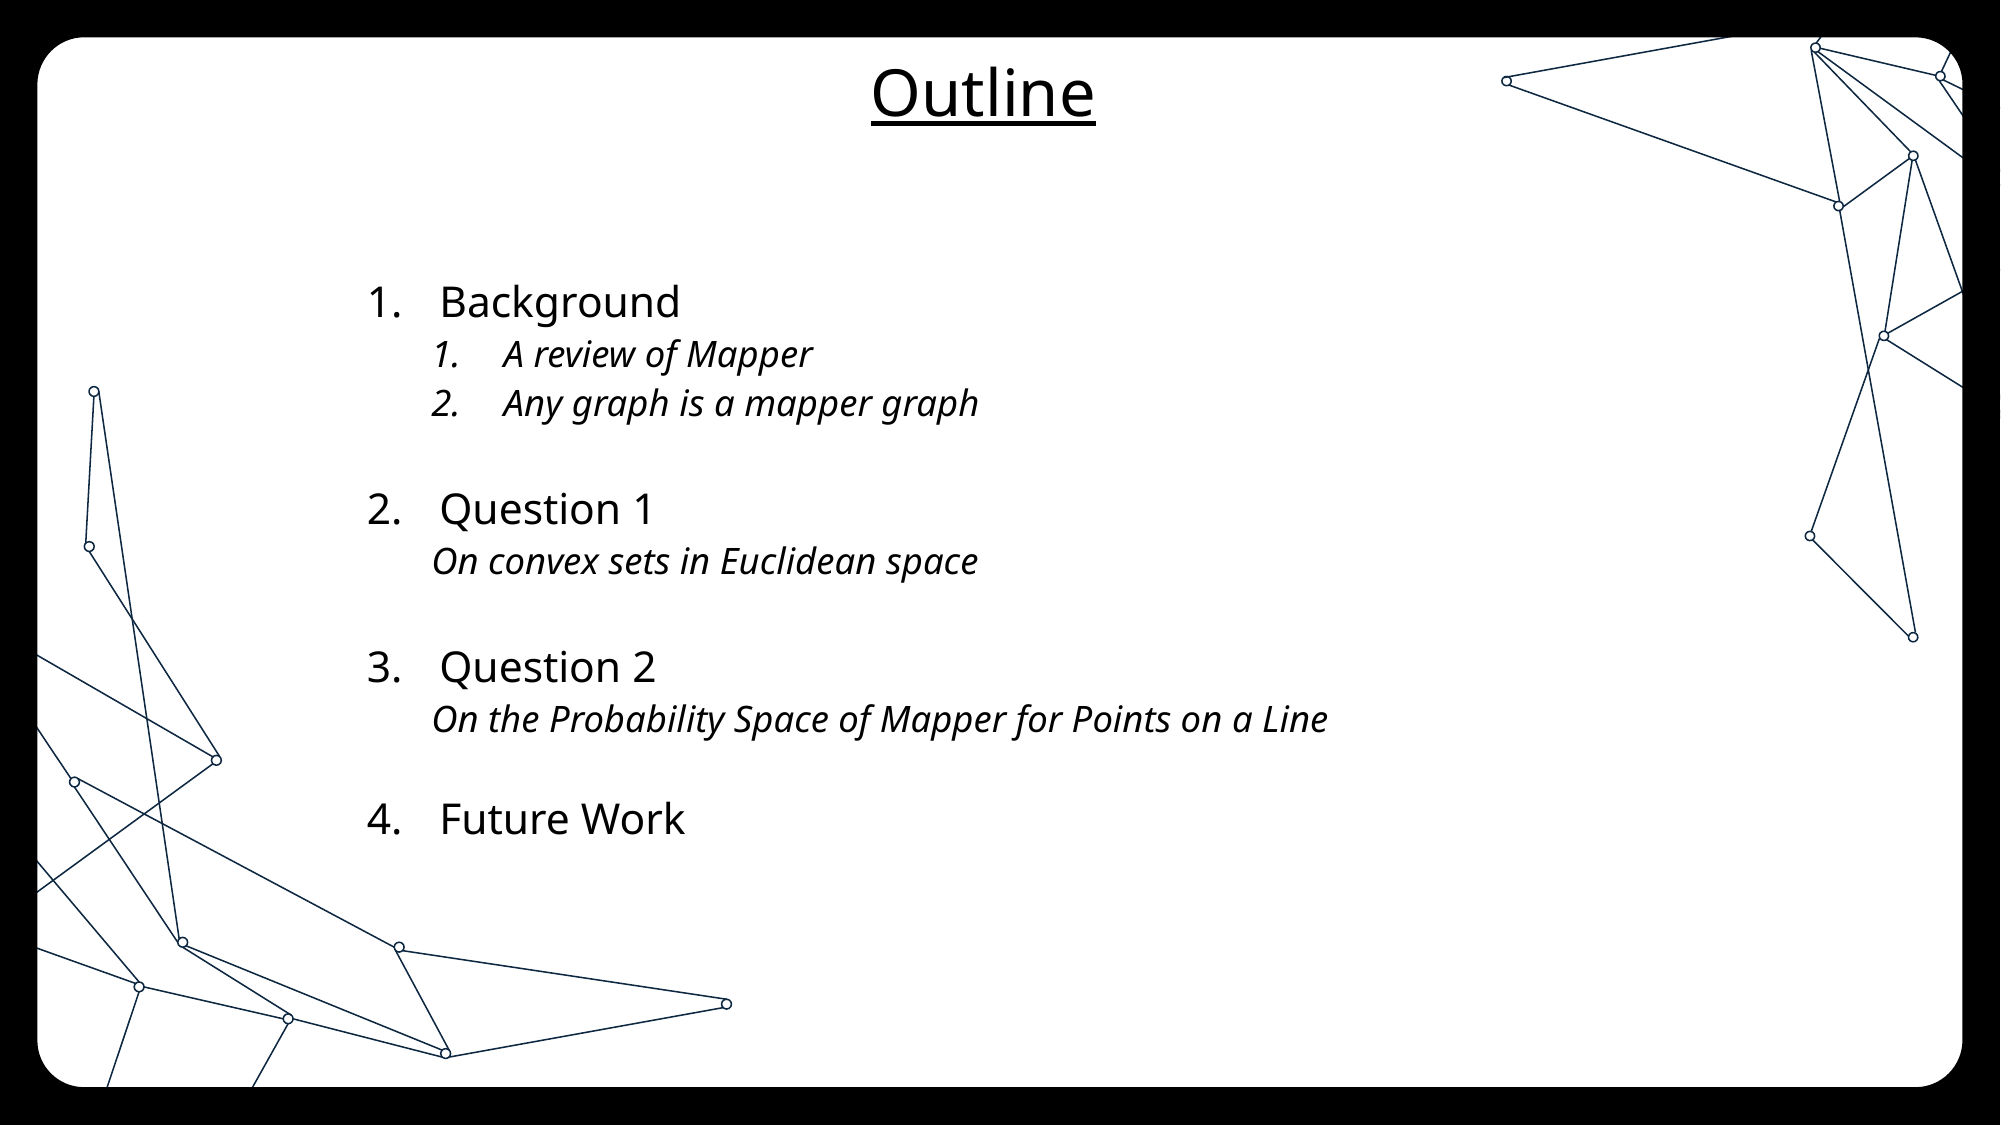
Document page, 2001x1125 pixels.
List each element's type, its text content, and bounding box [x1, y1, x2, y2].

title Outline [826, 45, 1141, 147]
subtitle Background A review of Mapper Any graph is a mapper graph Question 1 On convex sets in Euclidean space Question 2 On the Probability Space of Mapper for Points on a Line Future Work [351, 213, 1589, 852]
